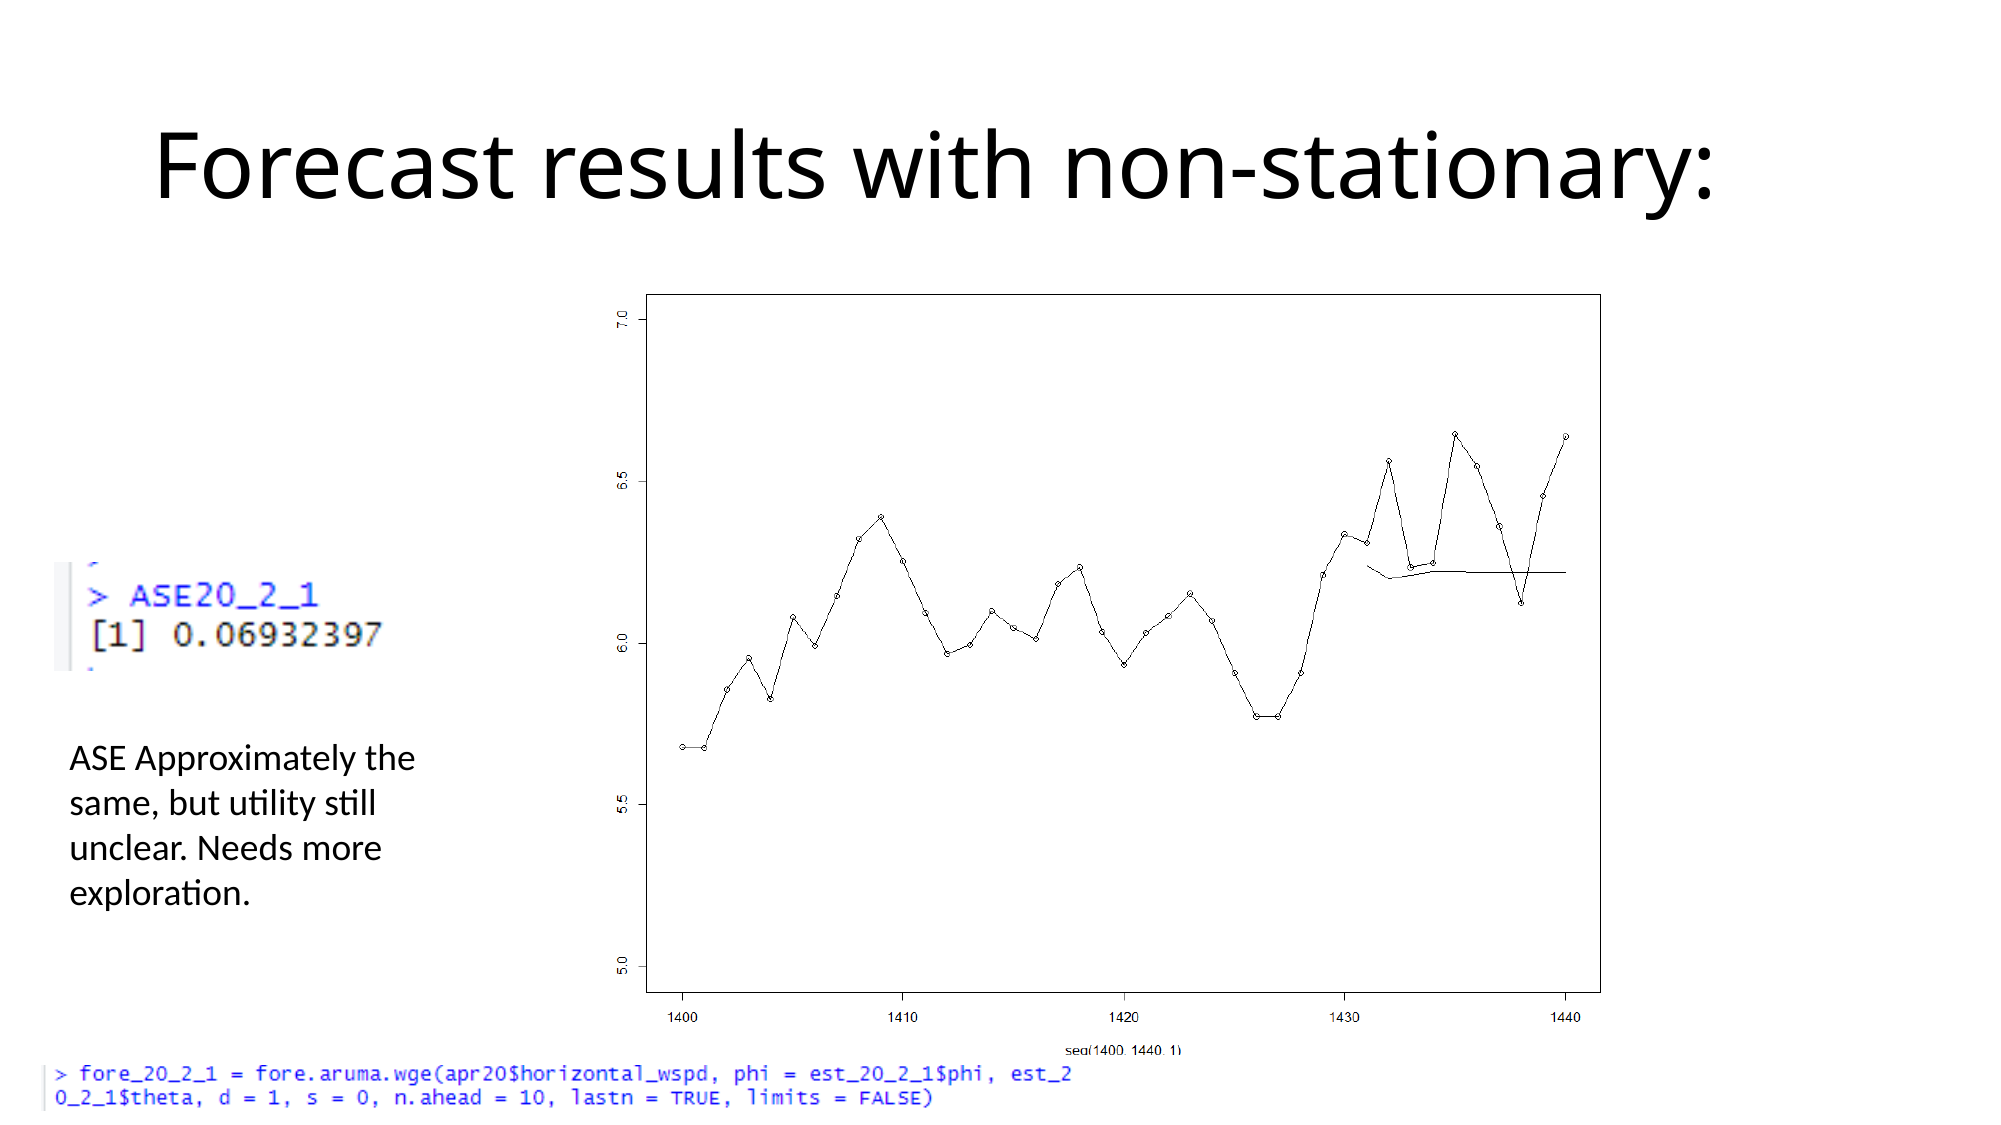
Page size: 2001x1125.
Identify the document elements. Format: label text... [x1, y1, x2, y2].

text_box ASE Approximately the same, but utility still unclear. Needs more exploration. [54, 725, 500, 921]
title Forecast results with non-stationary: [137, 59, 1863, 278]
picture [605, 277, 1618, 1055]
picture [41, 1065, 1080, 1111]
picture [54, 562, 429, 671]
